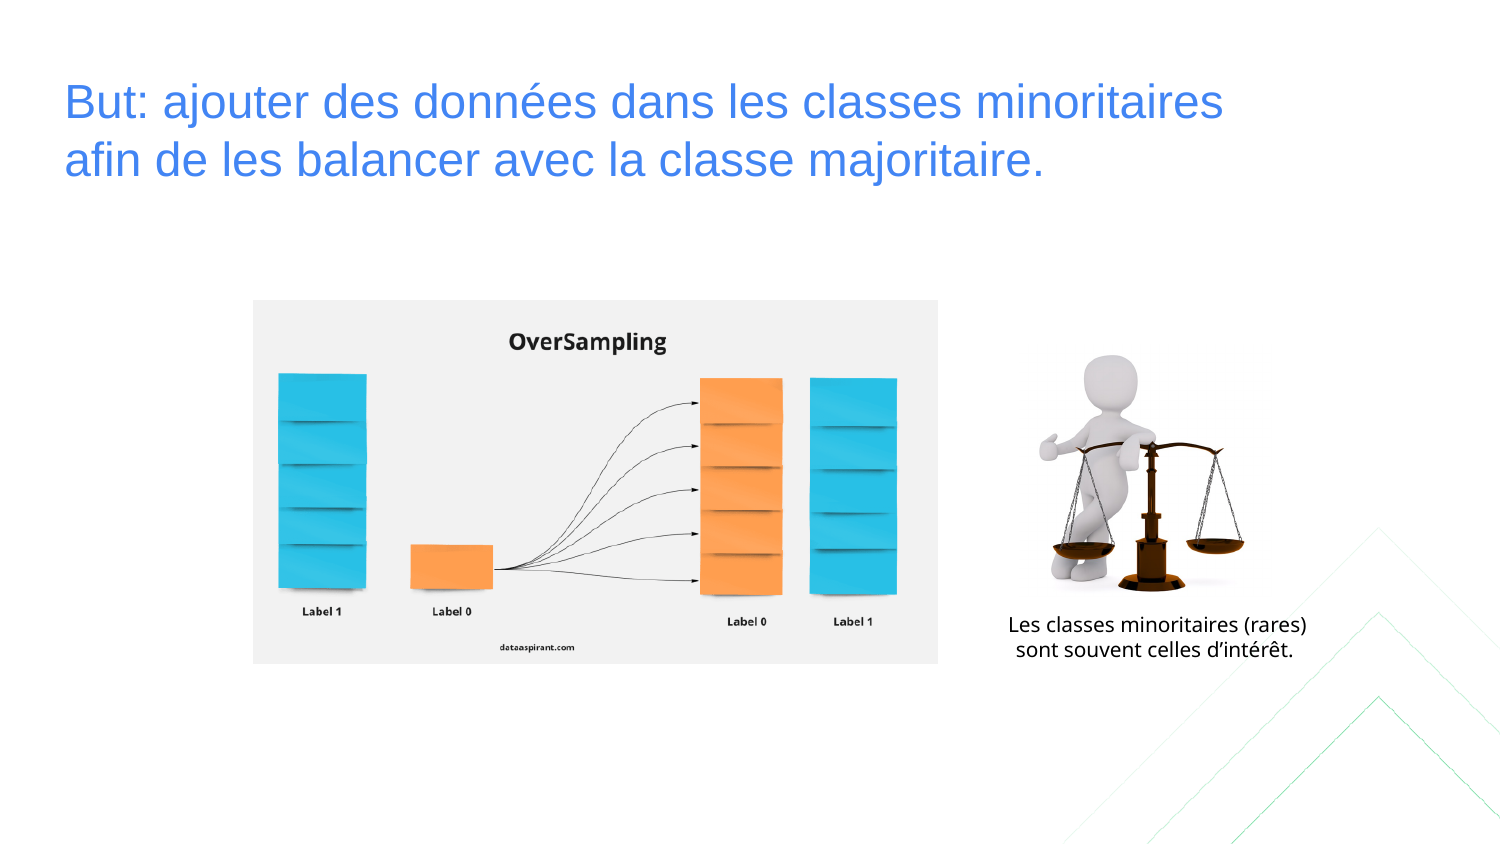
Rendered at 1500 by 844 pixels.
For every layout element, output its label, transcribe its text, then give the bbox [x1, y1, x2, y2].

picture [0, 0, 1500, 844]
text_box Les classes minoritaires (rares) sont souvent celles d’intérêt. [990, 600, 1324, 673]
title But: ajouter des données dans les classes minoritaires afin de les balancer avec la classe majoritaire. [64, 70, 1312, 205]
